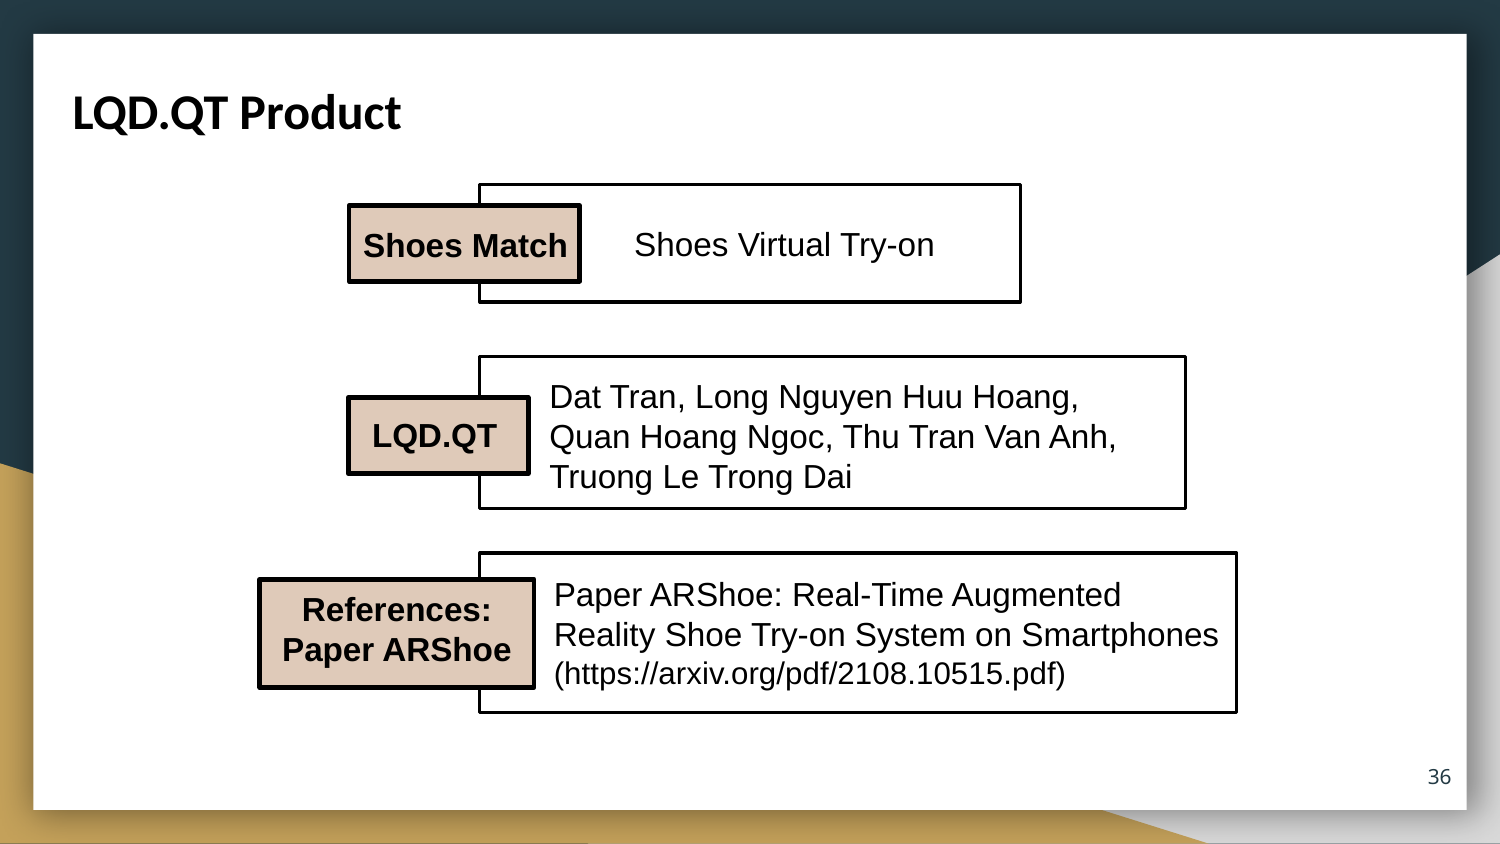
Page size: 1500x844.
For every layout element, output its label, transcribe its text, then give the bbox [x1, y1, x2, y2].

text_box [479, 184, 1021, 302]
text_box Dat Tran, Long Nguyen Huu Hoang, Quan Hoang Ngoc, Thu Tran Van Anh, Truong Le Trong Dai [534, 368, 1148, 503]
text_box [479, 552, 1237, 713]
text_box References: Paper ARShoe [264, 580, 530, 675]
text_box Shoes Virtual Try-on [619, 215, 1047, 271]
text_box Paper ARShoe: Real-Time Augmented Reality Shoe Try-on System on Smartphones (https://arxiv.org/pdf/2108.10515.pdf) [539, 565, 1241, 698]
text_box Shoes Match [348, 217, 592, 272]
text_box [349, 205, 580, 217]
slide_number 36 [1376, 745, 1467, 810]
text_box [349, 272, 580, 282]
text_box [479, 356, 1186, 509]
text_box LQD.QT [357, 406, 574, 462]
text_box LQD.QT Product [57, 64, 763, 155]
text_box [348, 397, 529, 474]
text_box [259, 579, 535, 688]
